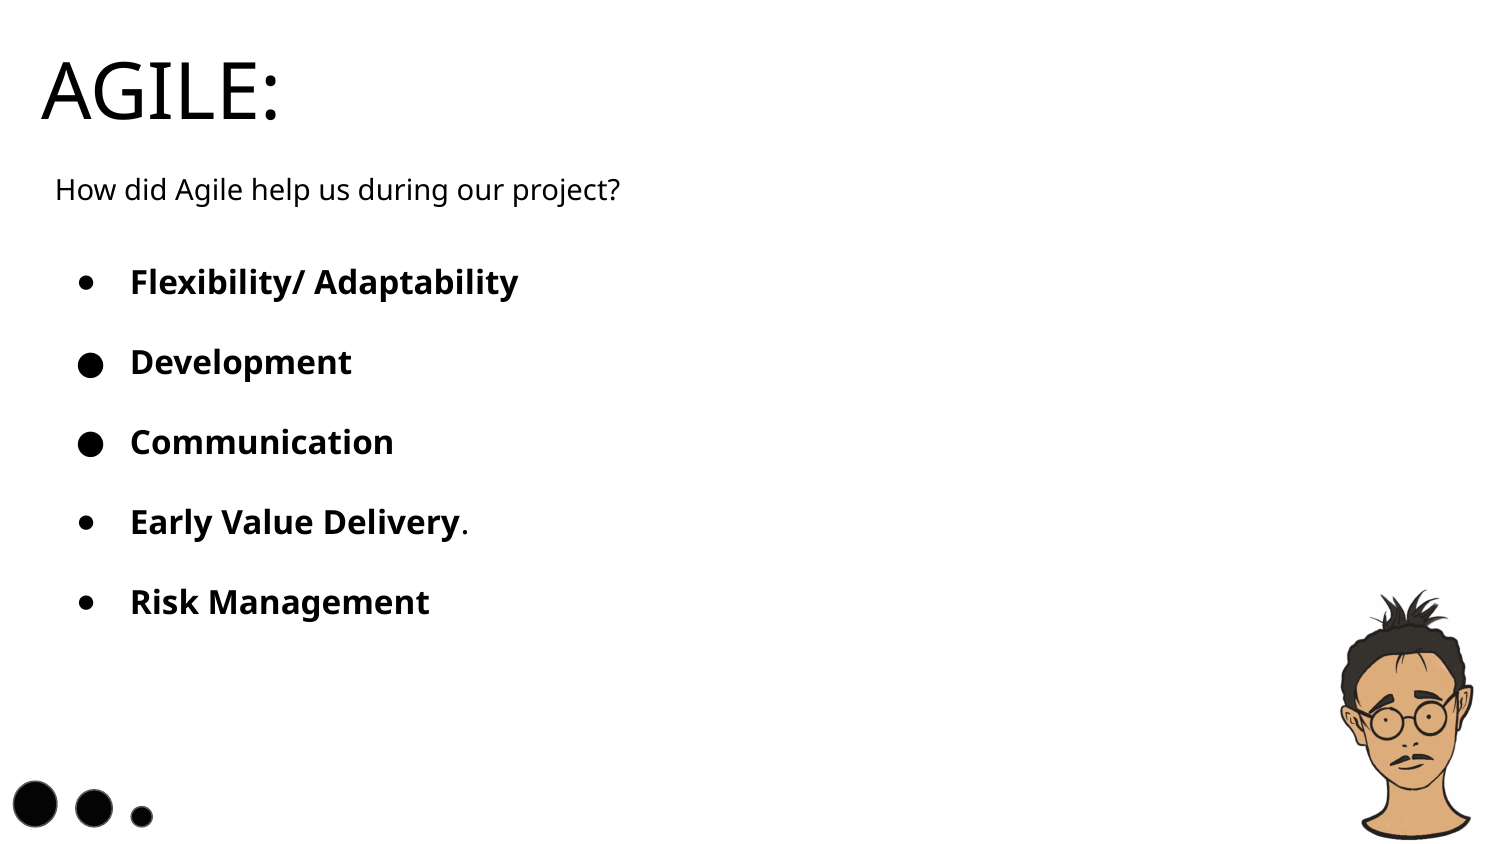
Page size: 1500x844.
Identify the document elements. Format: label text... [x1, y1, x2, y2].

text_box AGILE: [26, 25, 1113, 151]
text_box [75, 789, 113, 827]
text_box [13, 781, 57, 827]
text_box How did Agile help us during our project? [40, 156, 711, 222]
text_box Flexibility/ Adaptability Development Communication Early Value Delivery. Risk Management [40, 246, 1332, 636]
picture [1283, 590, 1500, 844]
text_box [131, 806, 153, 827]
